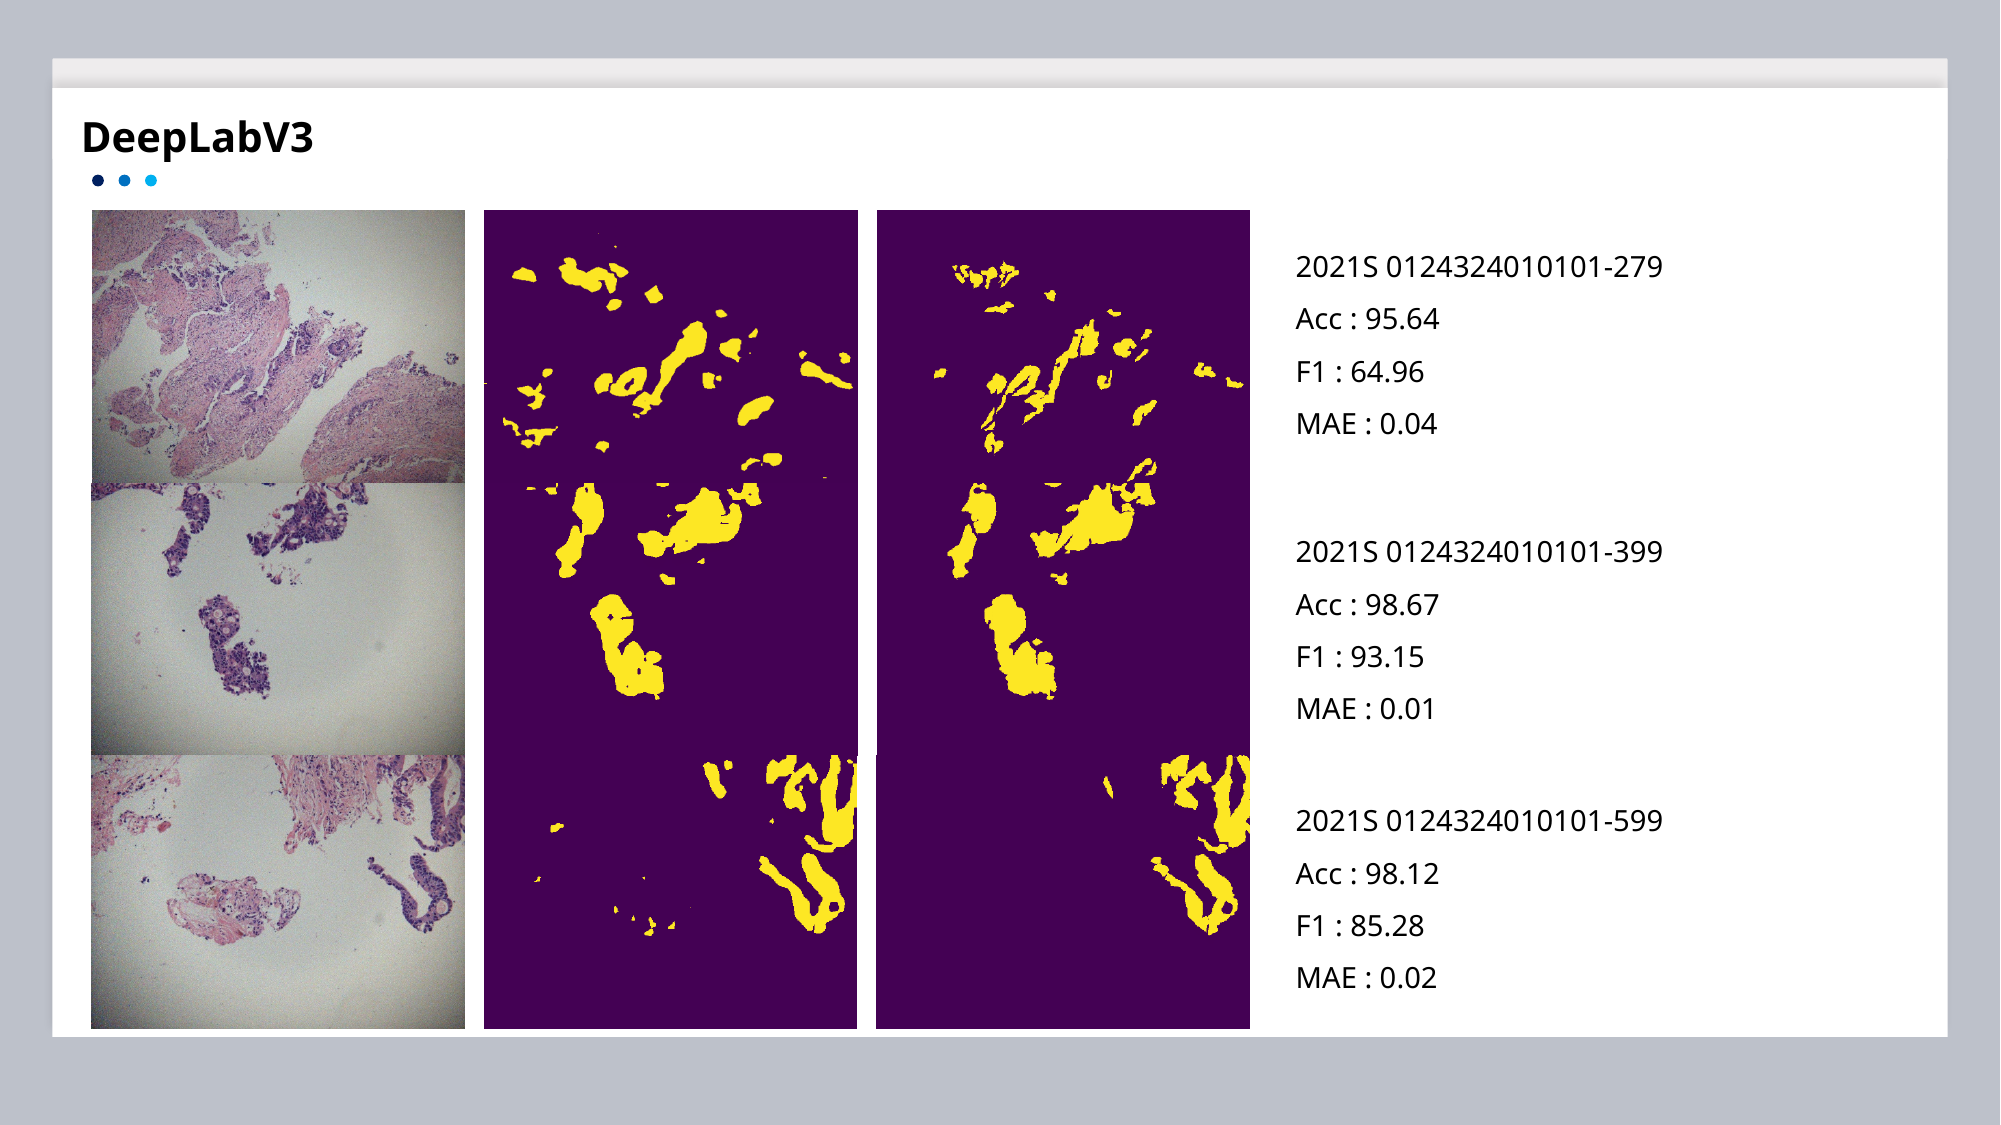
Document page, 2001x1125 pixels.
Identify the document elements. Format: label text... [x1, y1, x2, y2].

text_box [143, 173, 158, 188]
text_box [90, 173, 105, 188]
text_box [117, 173, 132, 188]
text_box 2021S 0124324010101-399 Acc : 98.67 F1 : 93.15 MAE : 0.01 [1280, 508, 1679, 733]
picture [876, 210, 1250, 1029]
text_box 2021S 0124324010101-599 Acc : 98.12 F1 : 85.28 MAE : 0.02 [1280, 777, 1686, 1003]
picture [483, 210, 858, 1029]
text_box 2021S 0124324010101-279 Acc : 95.64 F1 : 64.96 MAE : 0.04 [1280, 223, 1679, 448]
text_box DeepLabV3 [66, 103, 330, 169]
picture [91, 210, 465, 1029]
